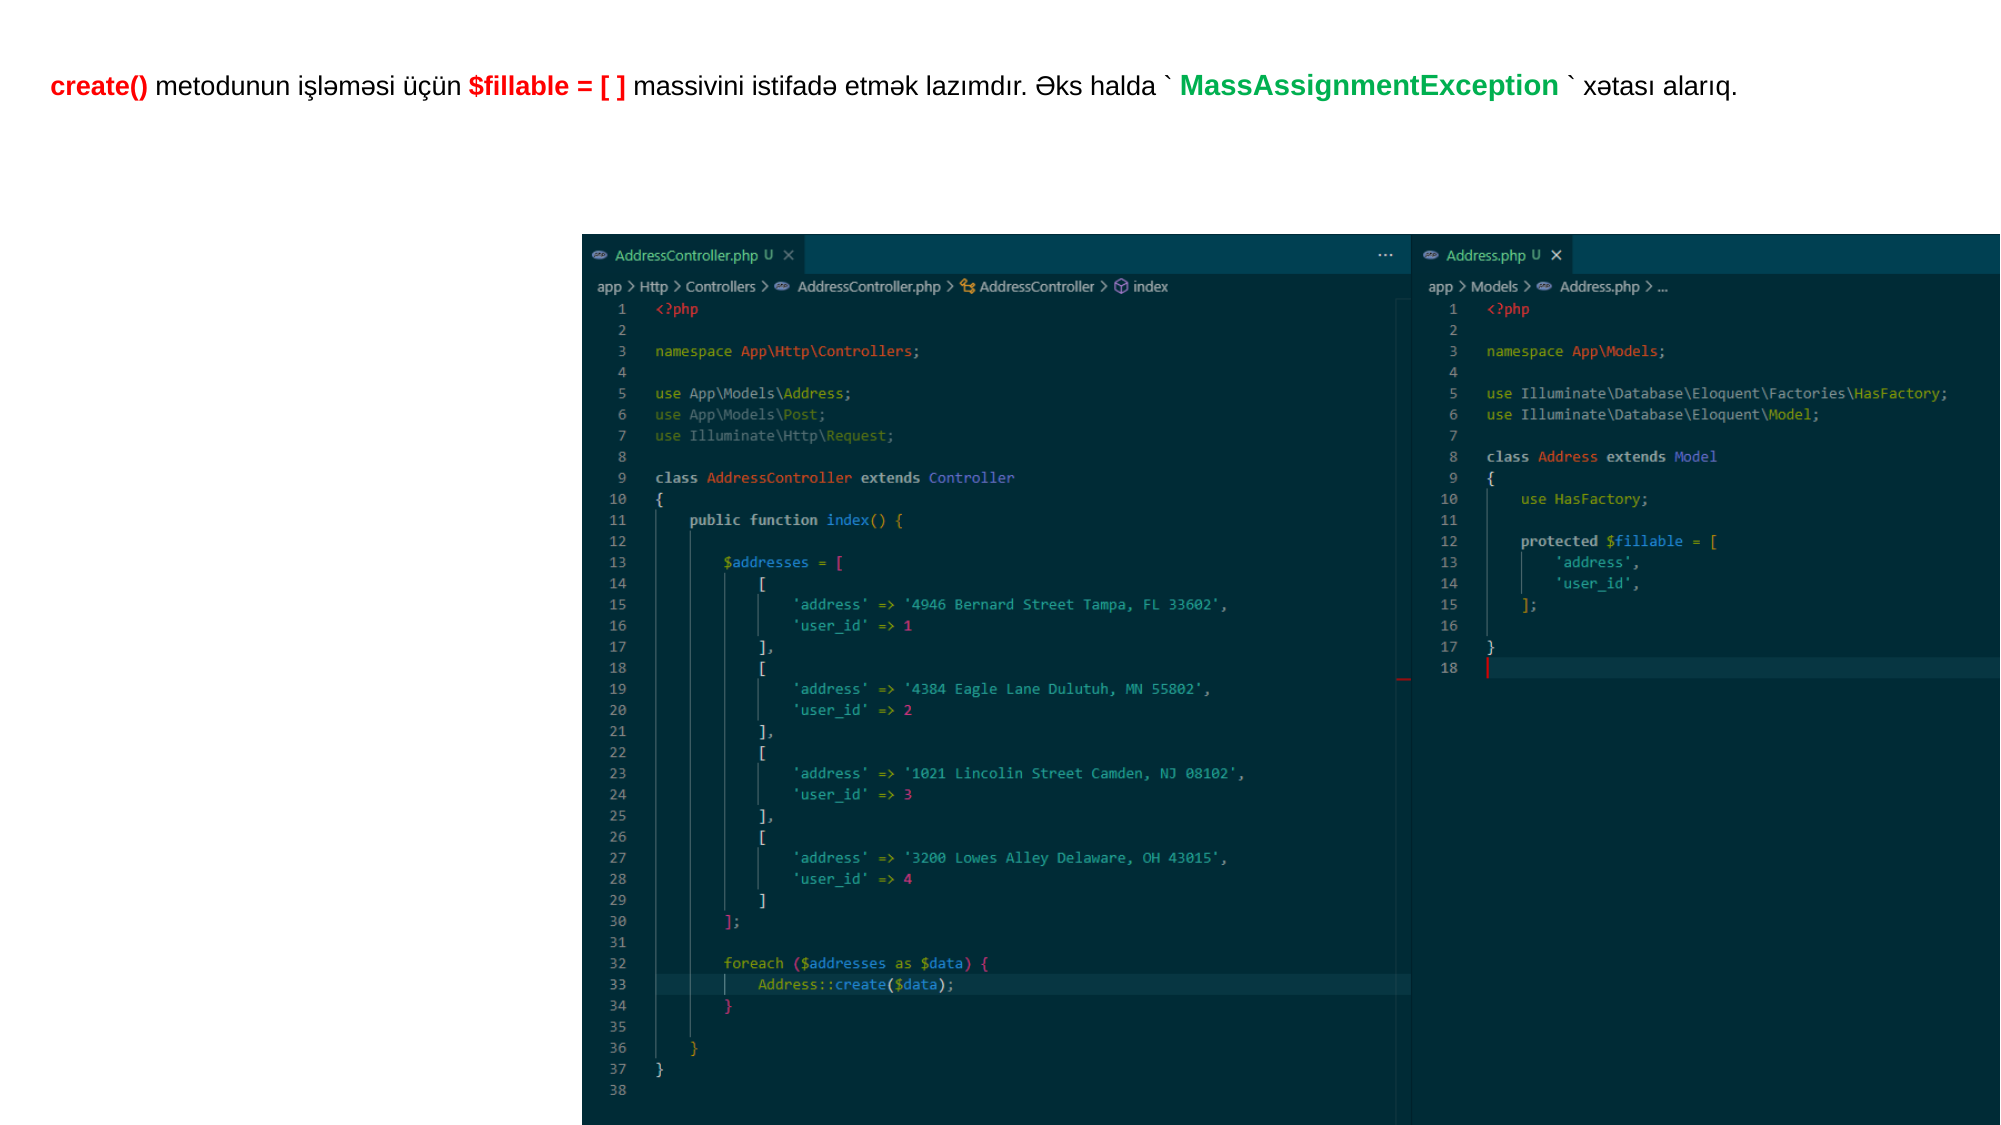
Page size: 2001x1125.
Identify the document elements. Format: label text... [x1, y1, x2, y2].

picture [738, 560, 745, 567]
picture [971, 856, 979, 862]
picture [1693, 410, 1699, 419]
picture [742, 433, 748, 440]
picture [611, 812, 616, 820]
picture [764, 473, 770, 482]
picture [801, 349, 808, 359]
picture [1525, 281, 1530, 291]
picture [1556, 349, 1563, 356]
picture [718, 514, 722, 525]
picture [656, 391, 663, 398]
picture [598, 284, 621, 295]
picture [1135, 281, 1157, 291]
picture [802, 476, 817, 482]
picture [1497, 412, 1512, 419]
picture [1538, 451, 1578, 461]
picture [841, 476, 851, 482]
picture [825, 349, 843, 356]
picture [612, 917, 626, 926]
picture [1501, 303, 1519, 317]
picture [1487, 658, 2000, 678]
picture [971, 602, 979, 609]
picture [1561, 281, 1580, 291]
picture [620, 516, 625, 525]
picture [992, 281, 1011, 291]
picture [1497, 391, 1512, 398]
picture [1063, 284, 1072, 291]
picture [1123, 768, 1130, 778]
picture [717, 433, 731, 440]
picture [740, 250, 748, 260]
picture [1573, 391, 1579, 398]
picture [1721, 412, 1725, 422]
picture [629, 281, 634, 291]
picture [1073, 281, 1093, 291]
picture [647, 282, 668, 295]
picture [675, 281, 680, 291]
picture [751, 391, 757, 398]
picture [1450, 496, 1457, 503]
picture [691, 514, 712, 528]
picture [1655, 536, 1661, 545]
picture [1741, 412, 1751, 419]
picture [807, 857, 816, 862]
picture [759, 518, 782, 525]
picture [802, 623, 808, 630]
picture [855, 620, 859, 630]
picture [781, 347, 788, 356]
picture [1523, 307, 1528, 317]
picture [801, 518, 817, 525]
picture [1424, 251, 1438, 259]
picture [871, 515, 875, 528]
picture [691, 307, 697, 317]
picture [776, 958, 783, 968]
picture [620, 727, 625, 736]
picture [1503, 281, 1517, 291]
picture [612, 1085, 620, 1094]
picture [824, 958, 829, 967]
text_box create() metodunun işləməsi üçün $fillable = [ ] massivini istifadə etmək lazımdır. Əks halda ` MassAssignmentException ` xətası alarıq. [35, 41, 1965, 109]
picture [656, 433, 663, 440]
picture [1451, 368, 1457, 377]
picture [785, 410, 805, 419]
picture [704, 391, 710, 401]
picture [721, 410, 735, 420]
picture [1627, 389, 1636, 398]
picture [1452, 664, 1457, 672]
picture [1046, 282, 1060, 291]
picture [1489, 473, 1493, 486]
picture [692, 410, 701, 422]
picture [888, 472, 911, 482]
picture [674, 303, 688, 317]
picture [1629, 410, 1636, 419]
picture [1429, 284, 1453, 295]
picture [726, 514, 731, 525]
picture [732, 253, 740, 263]
picture [755, 557, 769, 566]
picture [983, 282, 992, 291]
picture [1590, 497, 1601, 503]
picture [1040, 284, 1046, 291]
picture [1609, 281, 1630, 295]
picture [1123, 280, 1128, 290]
picture [740, 284, 754, 291]
picture [734, 476, 744, 482]
picture [1581, 281, 1591, 291]
picture [781, 476, 791, 482]
picture [880, 514, 885, 528]
picture [691, 1042, 696, 1056]
picture [674, 391, 680, 398]
picture [1607, 536, 1614, 548]
picture [615, 706, 621, 714]
picture [811, 346, 817, 357]
picture [707, 472, 731, 482]
picture [765, 250, 773, 259]
picture [844, 284, 851, 291]
picture [1561, 494, 1572, 503]
picture [784, 388, 826, 398]
picture [1552, 250, 1560, 260]
picture [828, 391, 834, 398]
picture [1507, 250, 1525, 263]
picture [862, 476, 869, 482]
picture [620, 600, 626, 608]
picture [768, 346, 778, 357]
picture [1537, 282, 1552, 290]
picture [692, 349, 721, 359]
picture [806, 602, 812, 609]
picture [1472, 282, 1495, 291]
picture [1470, 250, 1476, 260]
picture [704, 412, 710, 422]
picture [1687, 451, 1699, 461]
picture [1451, 579, 1456, 588]
picture [761, 725, 765, 739]
picture [966, 959, 970, 971]
picture [896, 961, 903, 968]
picture [1779, 391, 1785, 398]
picture [1728, 391, 1751, 398]
picture [1110, 771, 1119, 778]
picture [725, 557, 731, 569]
picture [795, 514, 799, 525]
picture [1710, 412, 1720, 419]
picture [1447, 251, 1453, 260]
picture [1655, 412, 1665, 419]
picture [801, 958, 812, 970]
picture [1487, 412, 1494, 419]
picture [1487, 349, 1520, 356]
picture [943, 476, 954, 482]
picture [1182, 854, 1189, 862]
picture [656, 975, 1411, 994]
picture [1889, 391, 1901, 398]
picture [820, 792, 830, 799]
picture [824, 623, 830, 630]
picture [1583, 494, 1588, 503]
picture [611, 516, 616, 525]
picture [722, 388, 748, 398]
picture [1573, 347, 1597, 359]
picture [620, 1085, 626, 1094]
picture [753, 514, 757, 524]
picture [1860, 389, 1871, 398]
picture [1451, 516, 1456, 525]
picture [1458, 250, 1467, 260]
picture [1573, 412, 1579, 419]
picture [611, 833, 616, 841]
picture [1599, 346, 1639, 357]
picture [931, 855, 940, 862]
picture [1522, 539, 1529, 549]
picture [1625, 452, 1630, 461]
picture [674, 433, 680, 440]
picture [802, 792, 808, 799]
picture [887, 349, 907, 356]
picture [1487, 391, 1494, 398]
picture [921, 958, 931, 970]
picture [739, 409, 756, 419]
picture [858, 281, 912, 291]
picture [1728, 412, 1738, 419]
picture [905, 961, 911, 968]
picture [960, 279, 975, 293]
picture [775, 282, 789, 290]
picture [635, 250, 640, 260]
picture [798, 281, 818, 291]
picture [1496, 253, 1504, 263]
picture [1533, 250, 1540, 259]
picture [823, 431, 868, 443]
picture [832, 959, 839, 968]
picture [1553, 412, 1563, 419]
picture [1505, 454, 1519, 461]
picture [643, 253, 649, 260]
picture [1810, 391, 1819, 398]
picture [1873, 389, 1883, 398]
picture [592, 251, 607, 259]
picture [1720, 391, 1725, 401]
picture [1132, 684, 1138, 693]
picture [725, 349, 731, 356]
picture [1584, 557, 1588, 567]
picture [904, 874, 910, 883]
picture [617, 250, 635, 260]
picture [611, 853, 616, 862]
picture [708, 250, 720, 260]
picture [855, 789, 859, 799]
picture [1583, 536, 1597, 546]
picture [656, 412, 663, 419]
picture [613, 1002, 620, 1010]
picture [759, 961, 770, 968]
picture [1532, 539, 1546, 546]
picture [615, 1044, 621, 1052]
picture [810, 433, 817, 443]
picture [691, 389, 701, 401]
picture [1553, 391, 1563, 398]
picture [682, 253, 691, 260]
picture [1610, 454, 1622, 461]
picture [722, 281, 740, 291]
picture [1171, 687, 1180, 692]
picture [1852, 389, 1857, 399]
picture [741, 347, 761, 359]
picture [1675, 452, 1686, 461]
picture [701, 282, 721, 291]
picture [656, 349, 689, 356]
picture [854, 349, 869, 356]
picture [619, 368, 625, 377]
picture [785, 251, 790, 259]
picture [914, 281, 940, 295]
picture [665, 252, 670, 260]
picture [1615, 497, 1639, 507]
picture [1523, 349, 1552, 359]
picture [1766, 409, 1802, 420]
picture [804, 771, 812, 778]
picture [1575, 557, 1579, 567]
picture [1026, 282, 1035, 291]
picture [674, 412, 680, 419]
picture [748, 253, 753, 263]
picture [1102, 282, 1107, 291]
picture [1495, 281, 1504, 291]
picture [733, 961, 757, 968]
picture [1162, 769, 1168, 778]
picture [965, 476, 980, 482]
picture [619, 579, 625, 588]
picture [1633, 451, 1657, 461]
picture [761, 641, 765, 655]
picture [1633, 284, 1639, 294]
picture [1115, 281, 1126, 293]
picture [818, 281, 834, 291]
picture [1098, 602, 1108, 609]
picture [1915, 391, 1939, 401]
picture [621, 684, 626, 692]
